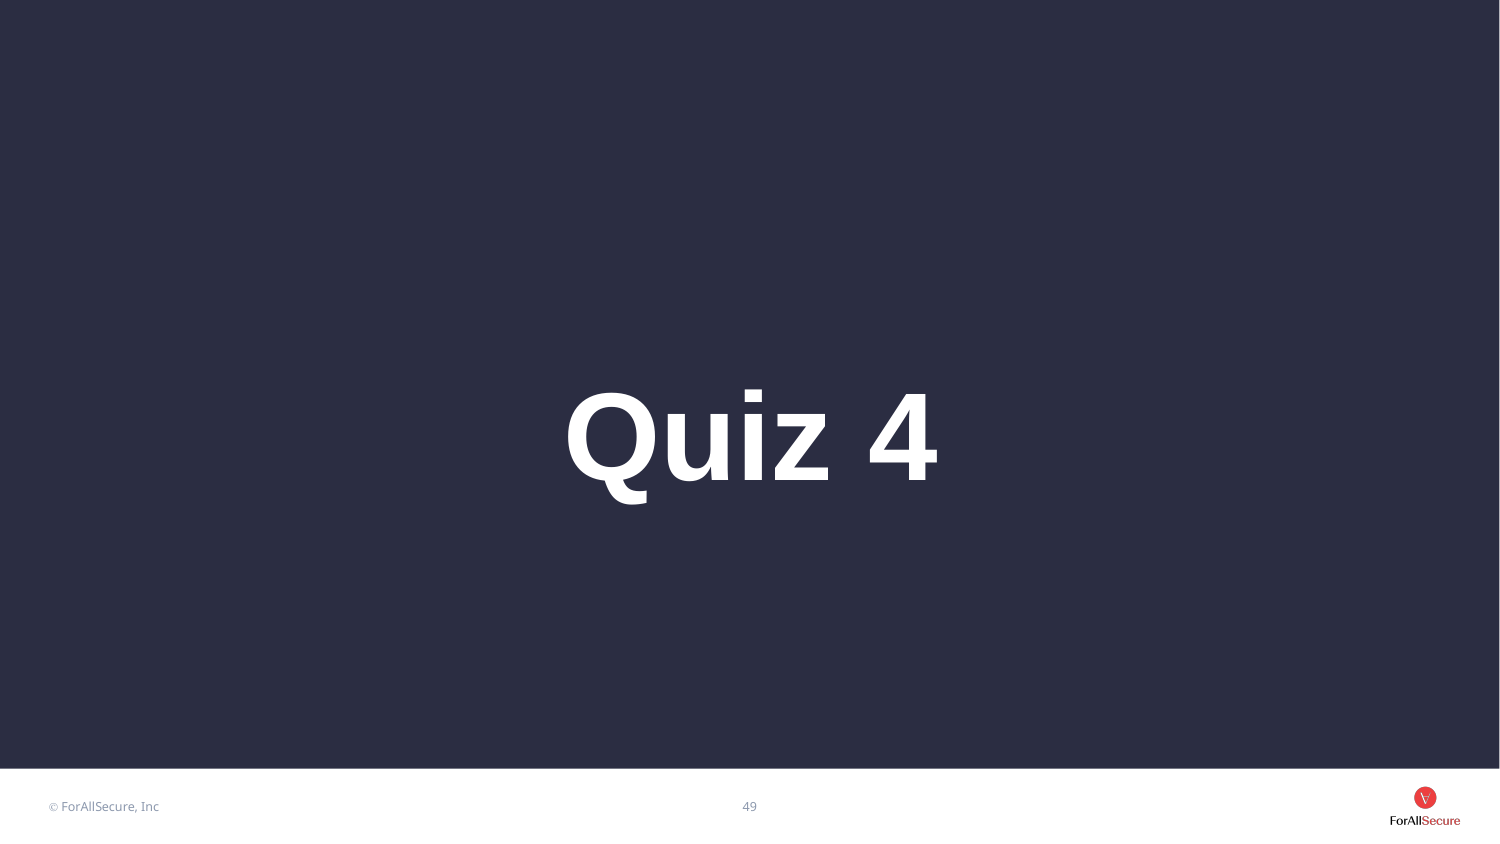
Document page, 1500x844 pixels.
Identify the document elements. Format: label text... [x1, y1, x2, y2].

text_box Quiz 4 [24, 340, 1477, 521]
picture [1387, 786, 1463, 826]
